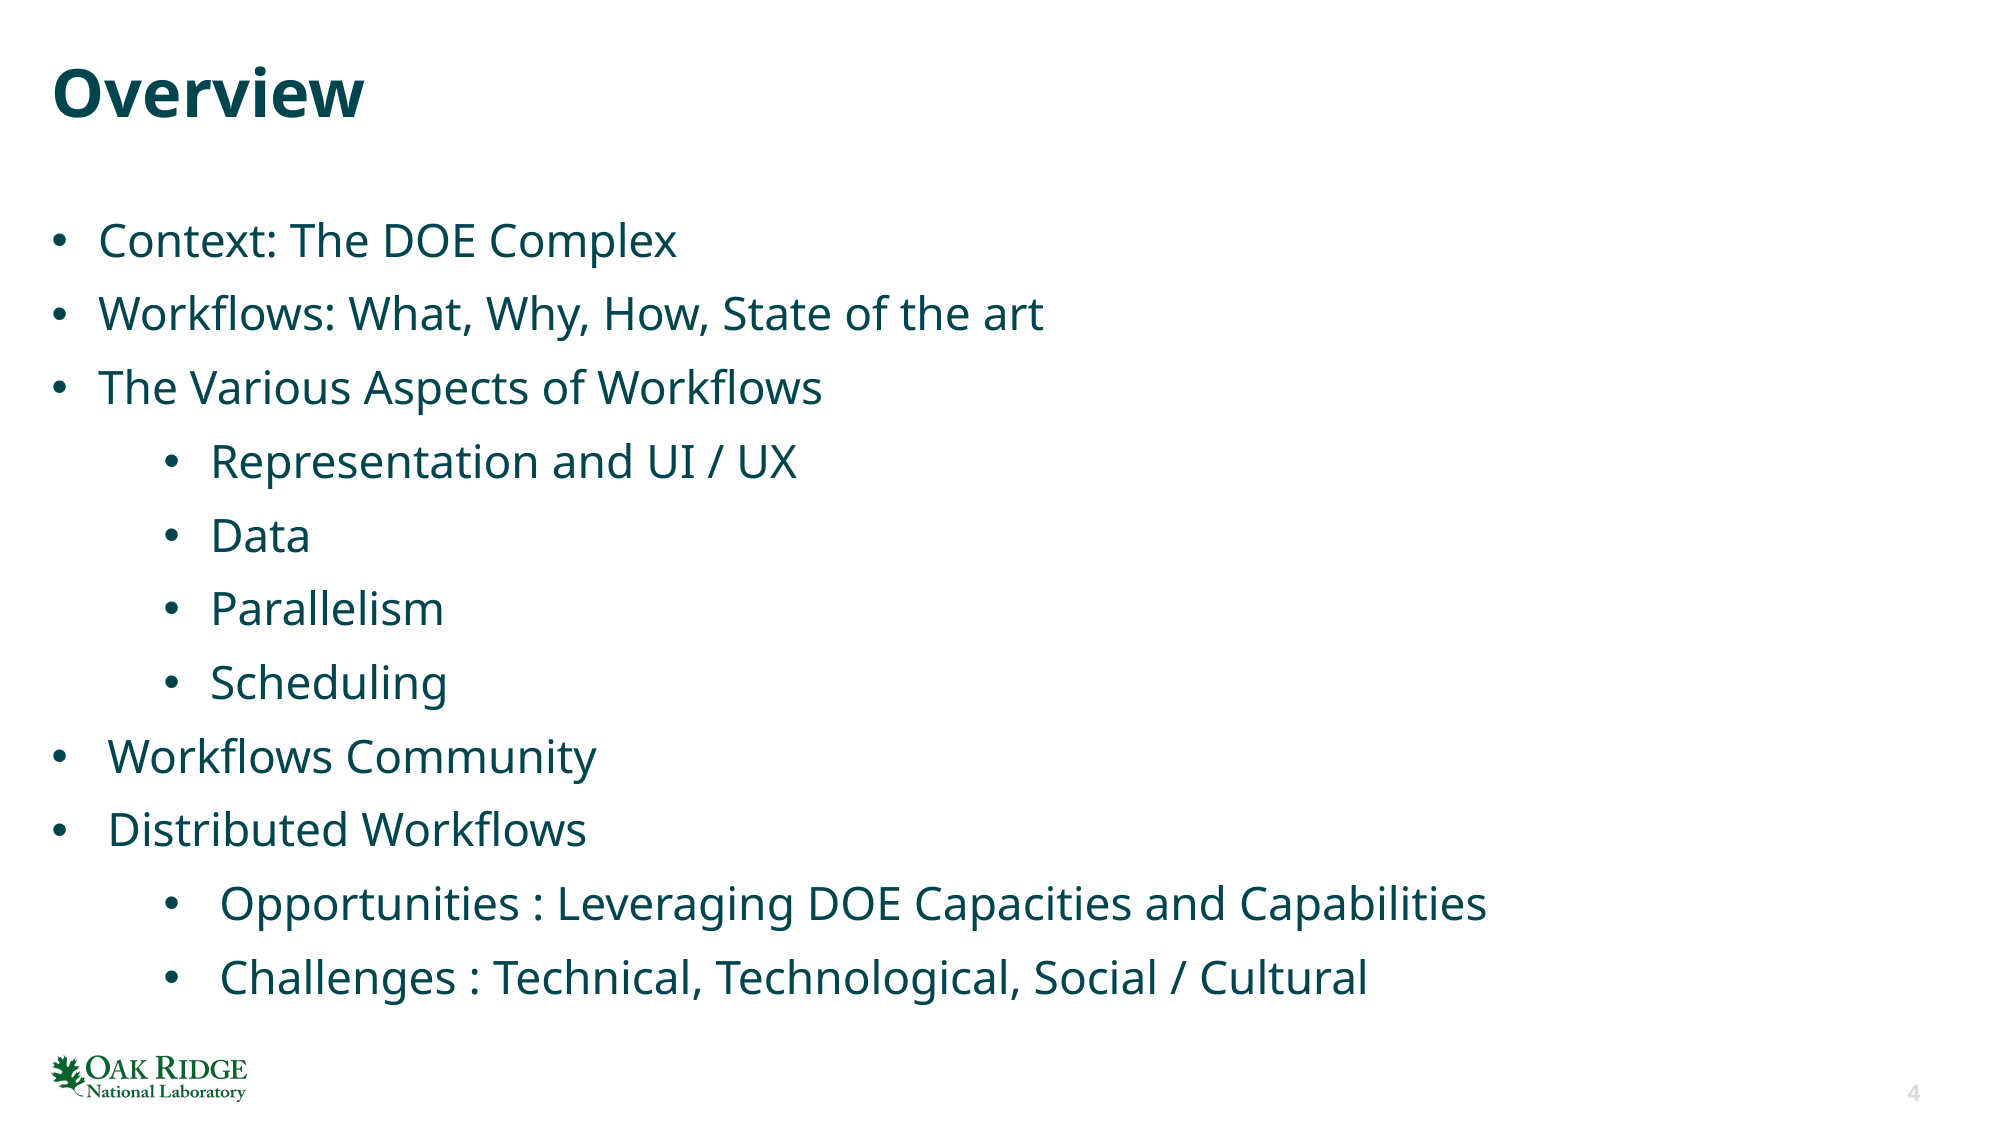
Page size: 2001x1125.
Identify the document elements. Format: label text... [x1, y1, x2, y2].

list Context: The DOE Complex Workflows: What, Why, How, State of the art The Various Aspects of Workflows Representation and UI / UX Data Parallelism Scheduling Workflows Community Distributed Workflows Opportunities : Leveraging DOE Capacities and Capabilities Challenges : Technical, Technological, Social / Cultural [51, 217, 1908, 1009]
picture [51, 1055, 247, 1102]
title Overview [51, 59, 1937, 206]
